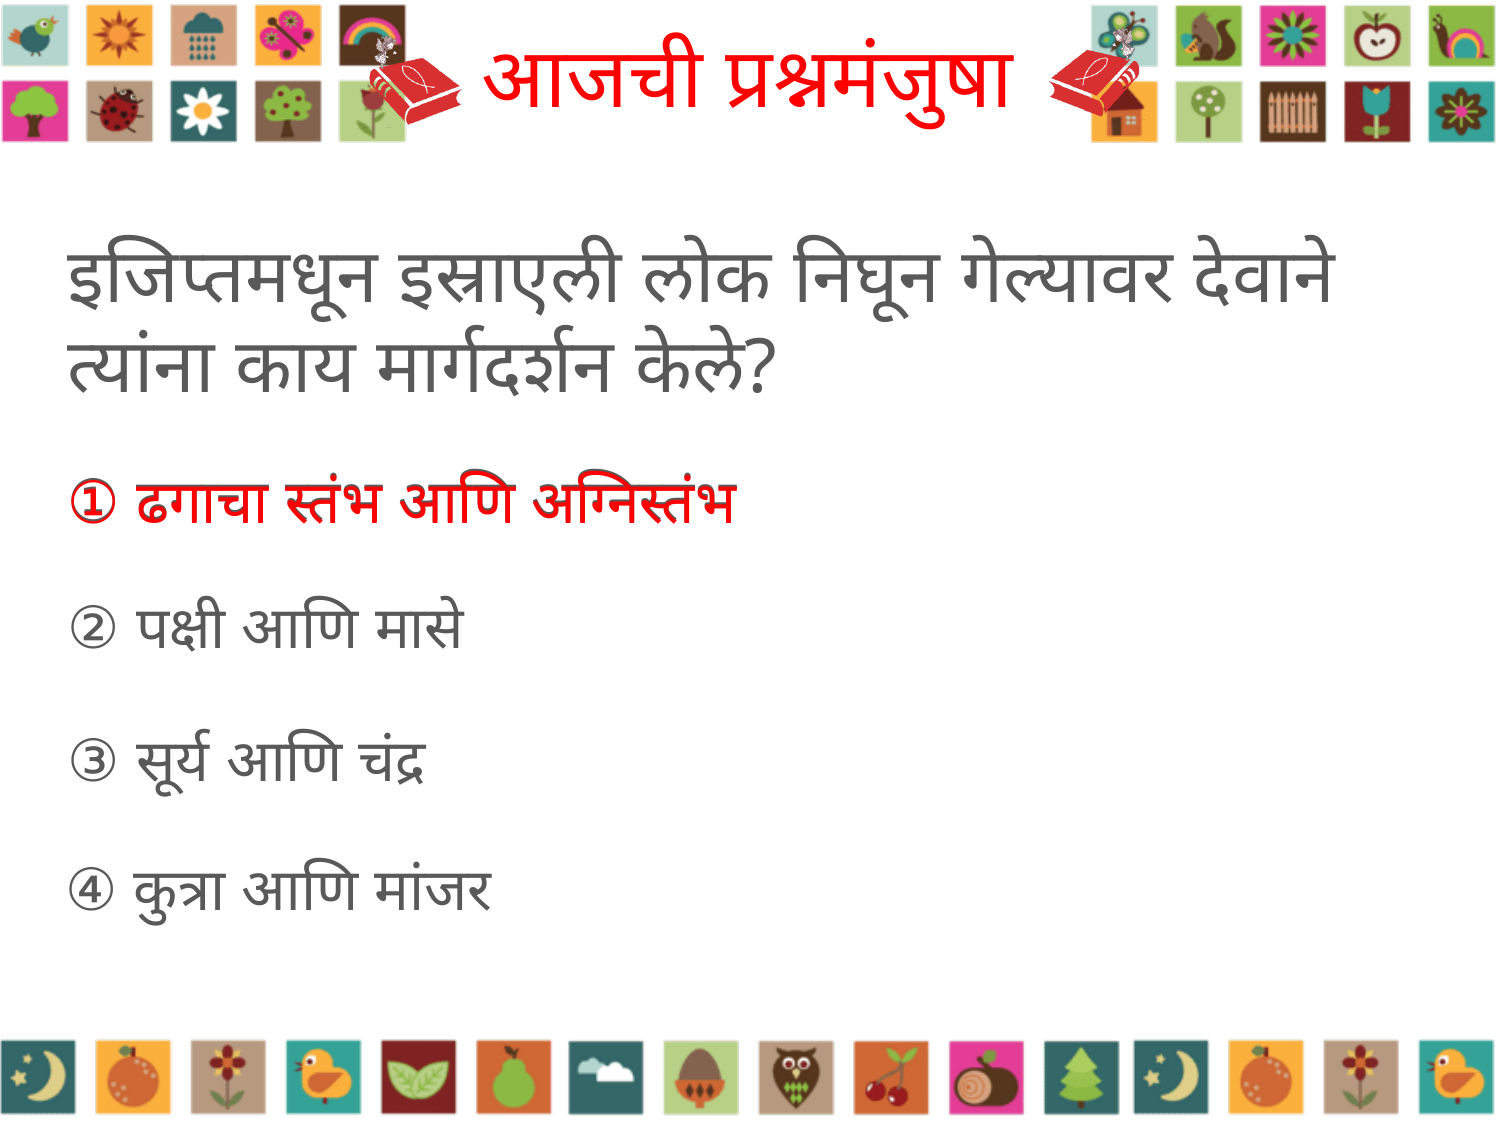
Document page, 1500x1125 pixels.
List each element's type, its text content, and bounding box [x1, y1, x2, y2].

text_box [0, 1028, 1500, 1118]
text_box ④ कुत्रा आणि मांजर [50, 844, 1480, 930]
picture [1017, 3, 1500, 150]
picture [0, 3, 494, 150]
text_box ③ सूर्य आणि चंद्र [53, 716, 1483, 801]
text_box इजिप्तमधून इस्राएली लोक निघून गेल्यावर देवाने त्यांना काय मार्गदर्शन केले? [53, 219, 1436, 415]
text_box ② पक्षी आणि मासे [53, 582, 1436, 668]
text_box ① ढगाचा स्तंभ आणि अग्निस्तंभ [53, 457, 1483, 543]
text_box आजची प्रश्नमंजुषा [425, 16, 1078, 131]
